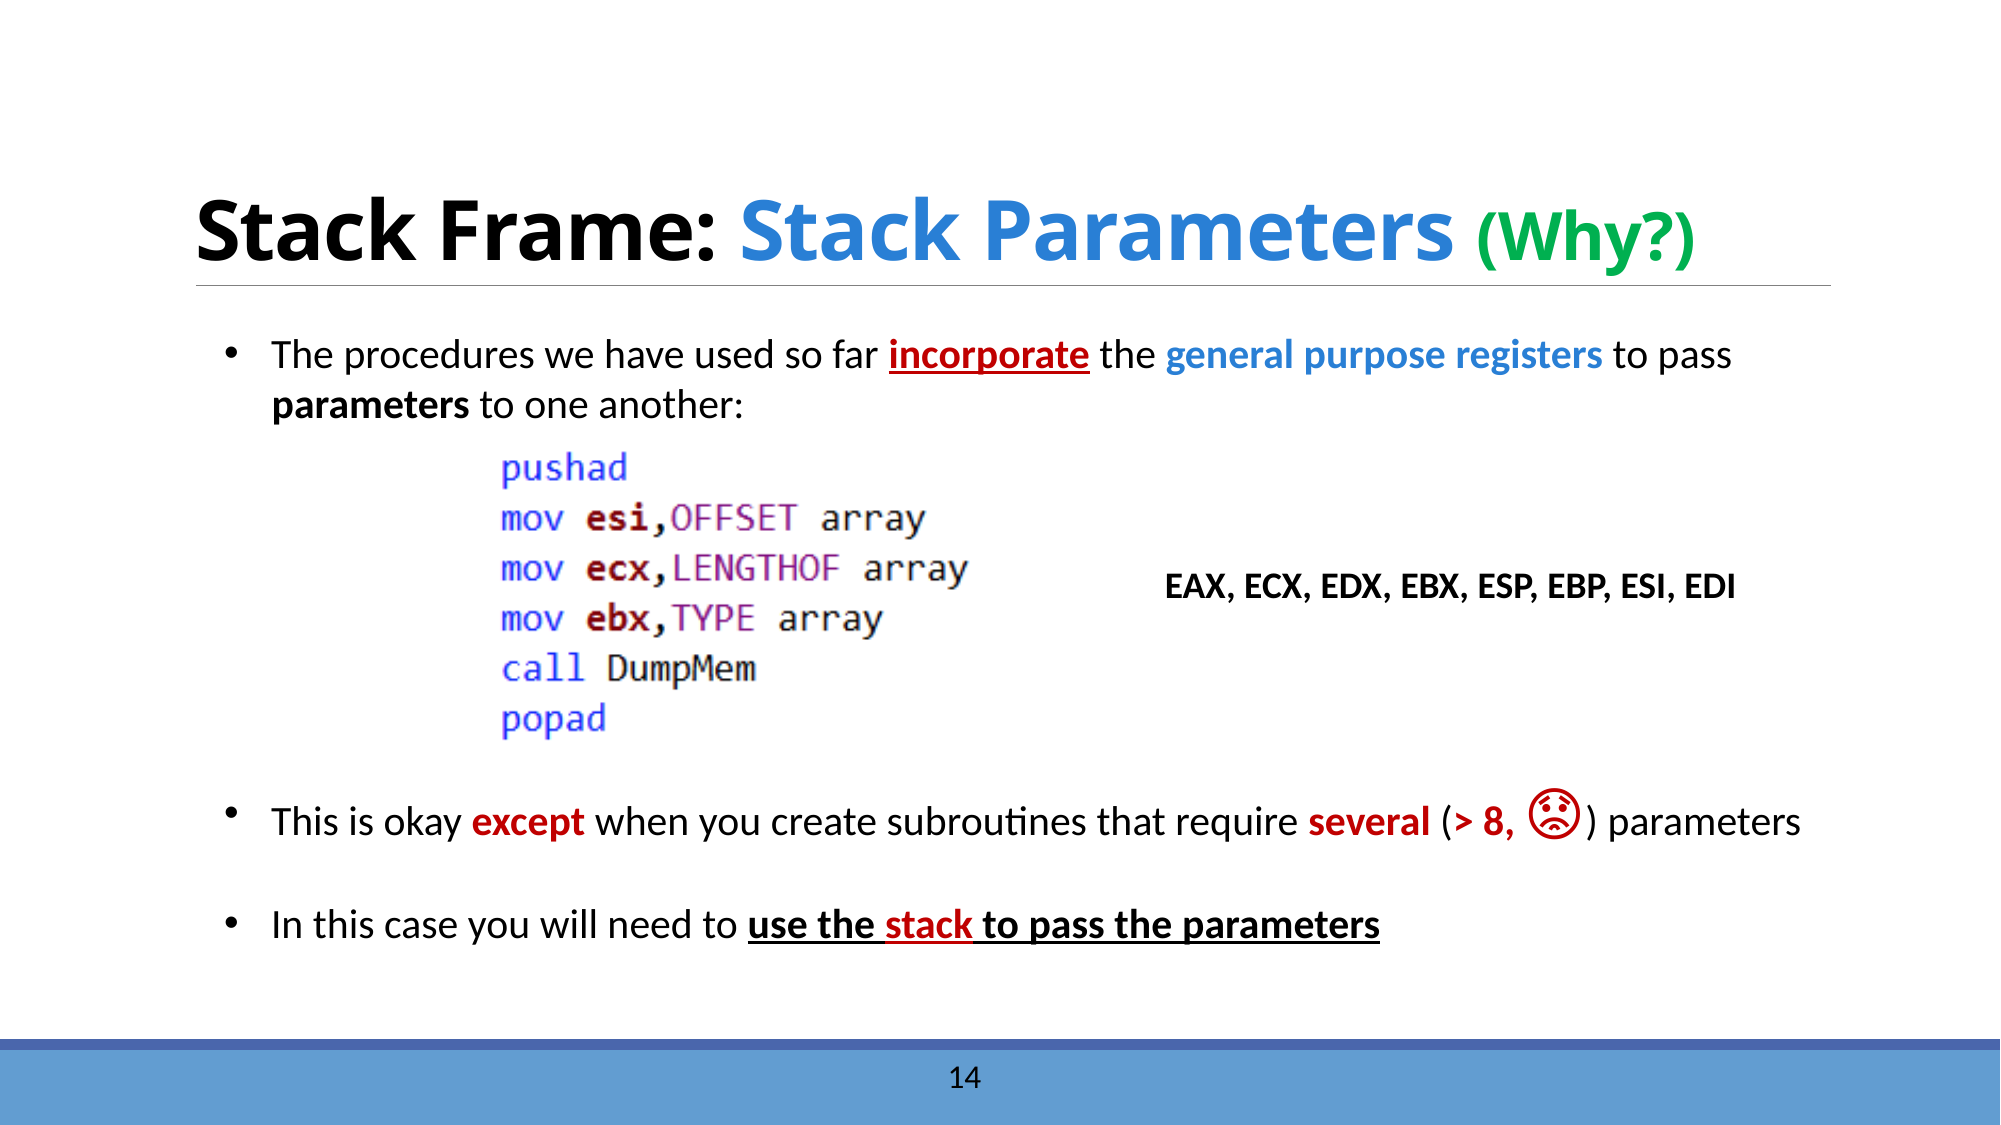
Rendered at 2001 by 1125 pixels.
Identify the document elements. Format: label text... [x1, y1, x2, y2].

title Stack Frame: Stack Parameters (Why?) [180, 47, 1830, 285]
text_box The procedures we have used so far incorporate the general purpose registers to pass parameters to one another: This is okay except when you create subroutines that require several (> 8, 😟) parameters In this case you will need to use the stack to pass the parameters [209, 319, 1830, 955]
text_box EAX, ECX, EDX, EBX, ESP, EBP, ESI, EDI [1248, 553, 1752, 614]
slide_number 15 [856, 1044, 1073, 1105]
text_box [483, 421, 1240, 786]
